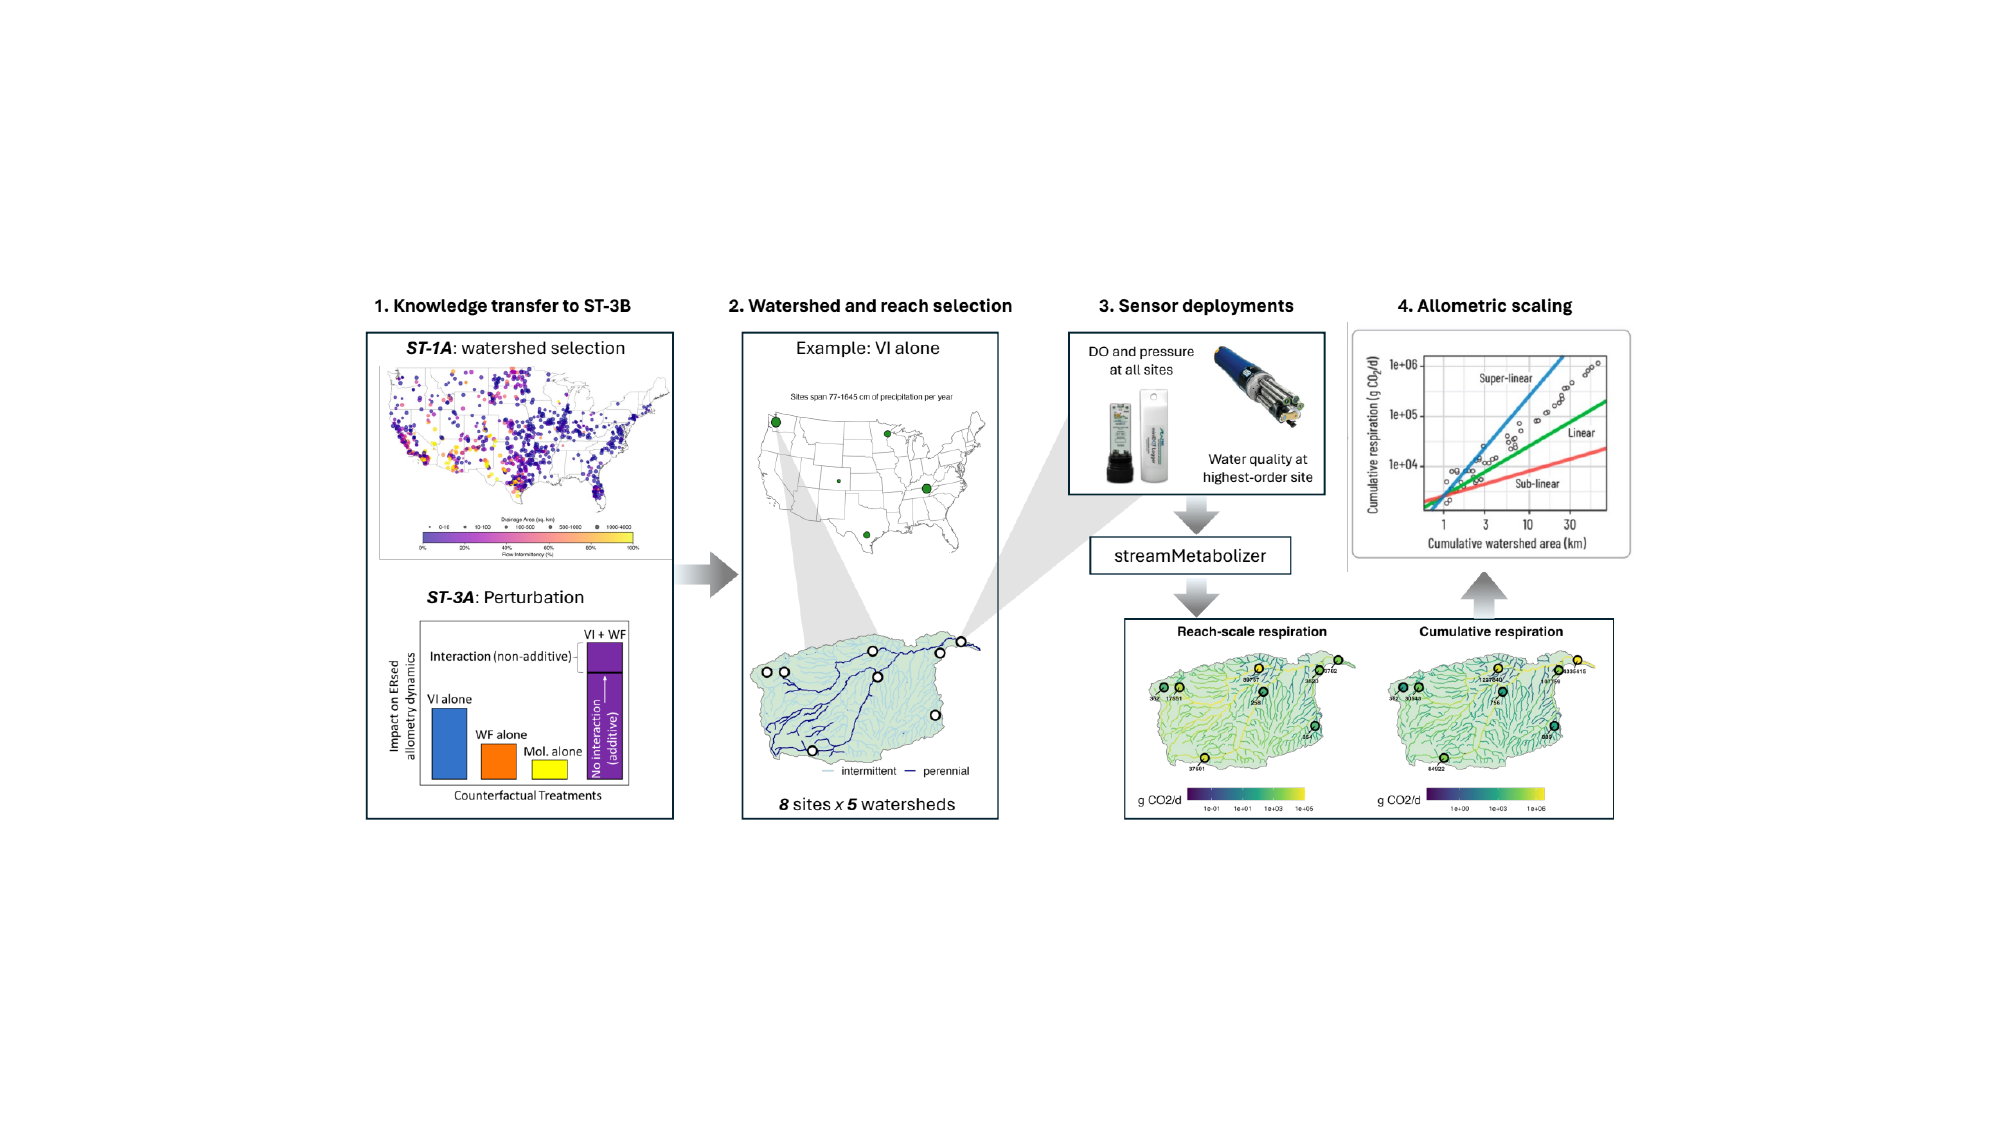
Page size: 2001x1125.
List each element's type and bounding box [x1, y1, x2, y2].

picture [361, 286, 1638, 838]
